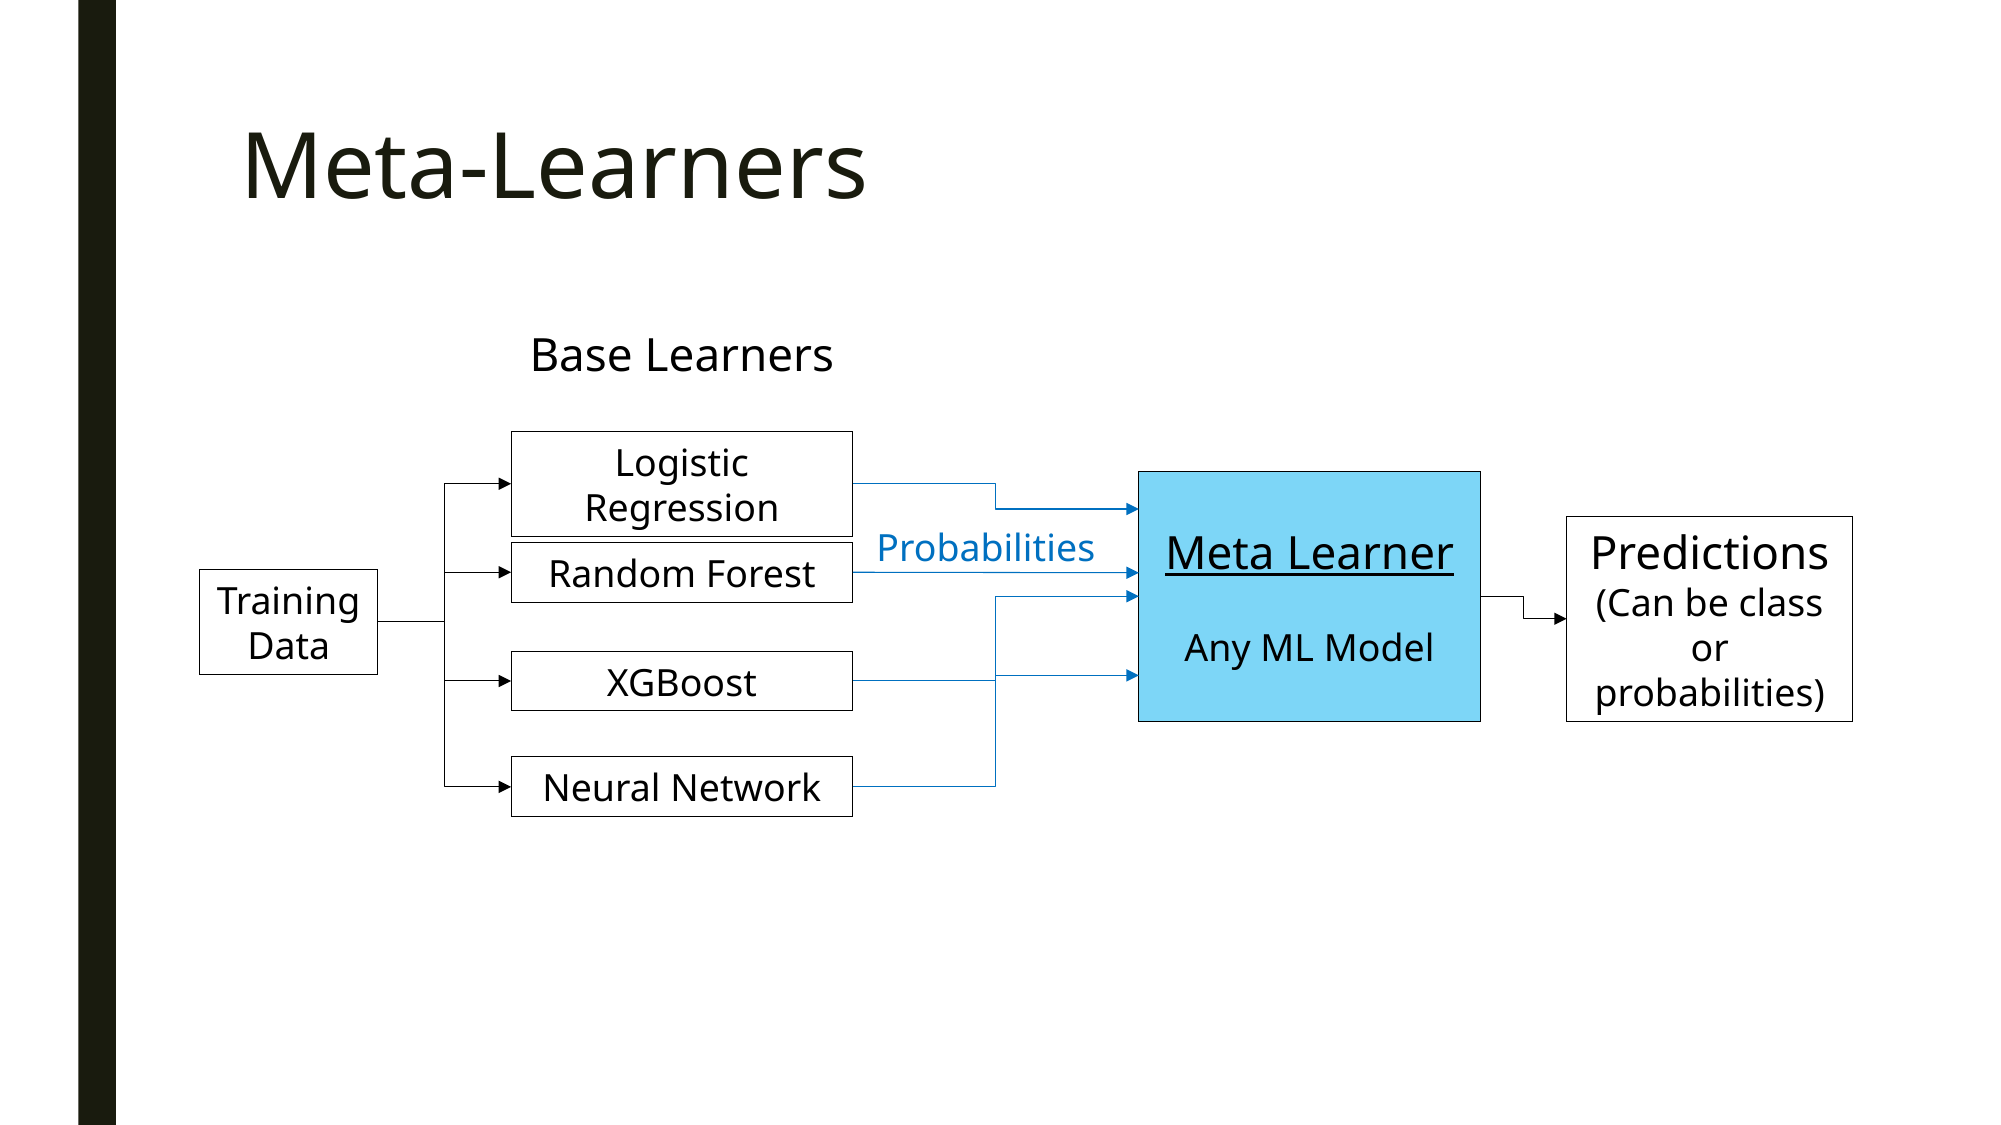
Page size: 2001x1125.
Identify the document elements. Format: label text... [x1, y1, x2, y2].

text_box Random Forest [512, 542, 853, 603]
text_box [377, 622, 512, 788]
text_box Logistic Regression [511, 431, 853, 537]
text_box Neural Network [511, 756, 853, 817]
text_box Training Data [199, 569, 377, 675]
text_box XGBoost [512, 651, 852, 711]
title Meta-Learners [225, 112, 1800, 357]
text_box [377, 572, 512, 622]
text_box Base Learners [511, 318, 853, 389]
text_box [852, 461, 1139, 509]
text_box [852, 675, 1139, 788]
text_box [852, 597, 1139, 675]
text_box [377, 461, 512, 572]
text_box Meta Learner Any ML Model [1138, 471, 1481, 722]
text_box Probabilities [815, 516, 1157, 577]
text_box Predictions (Can be class or probabilities) [1566, 516, 1853, 722]
